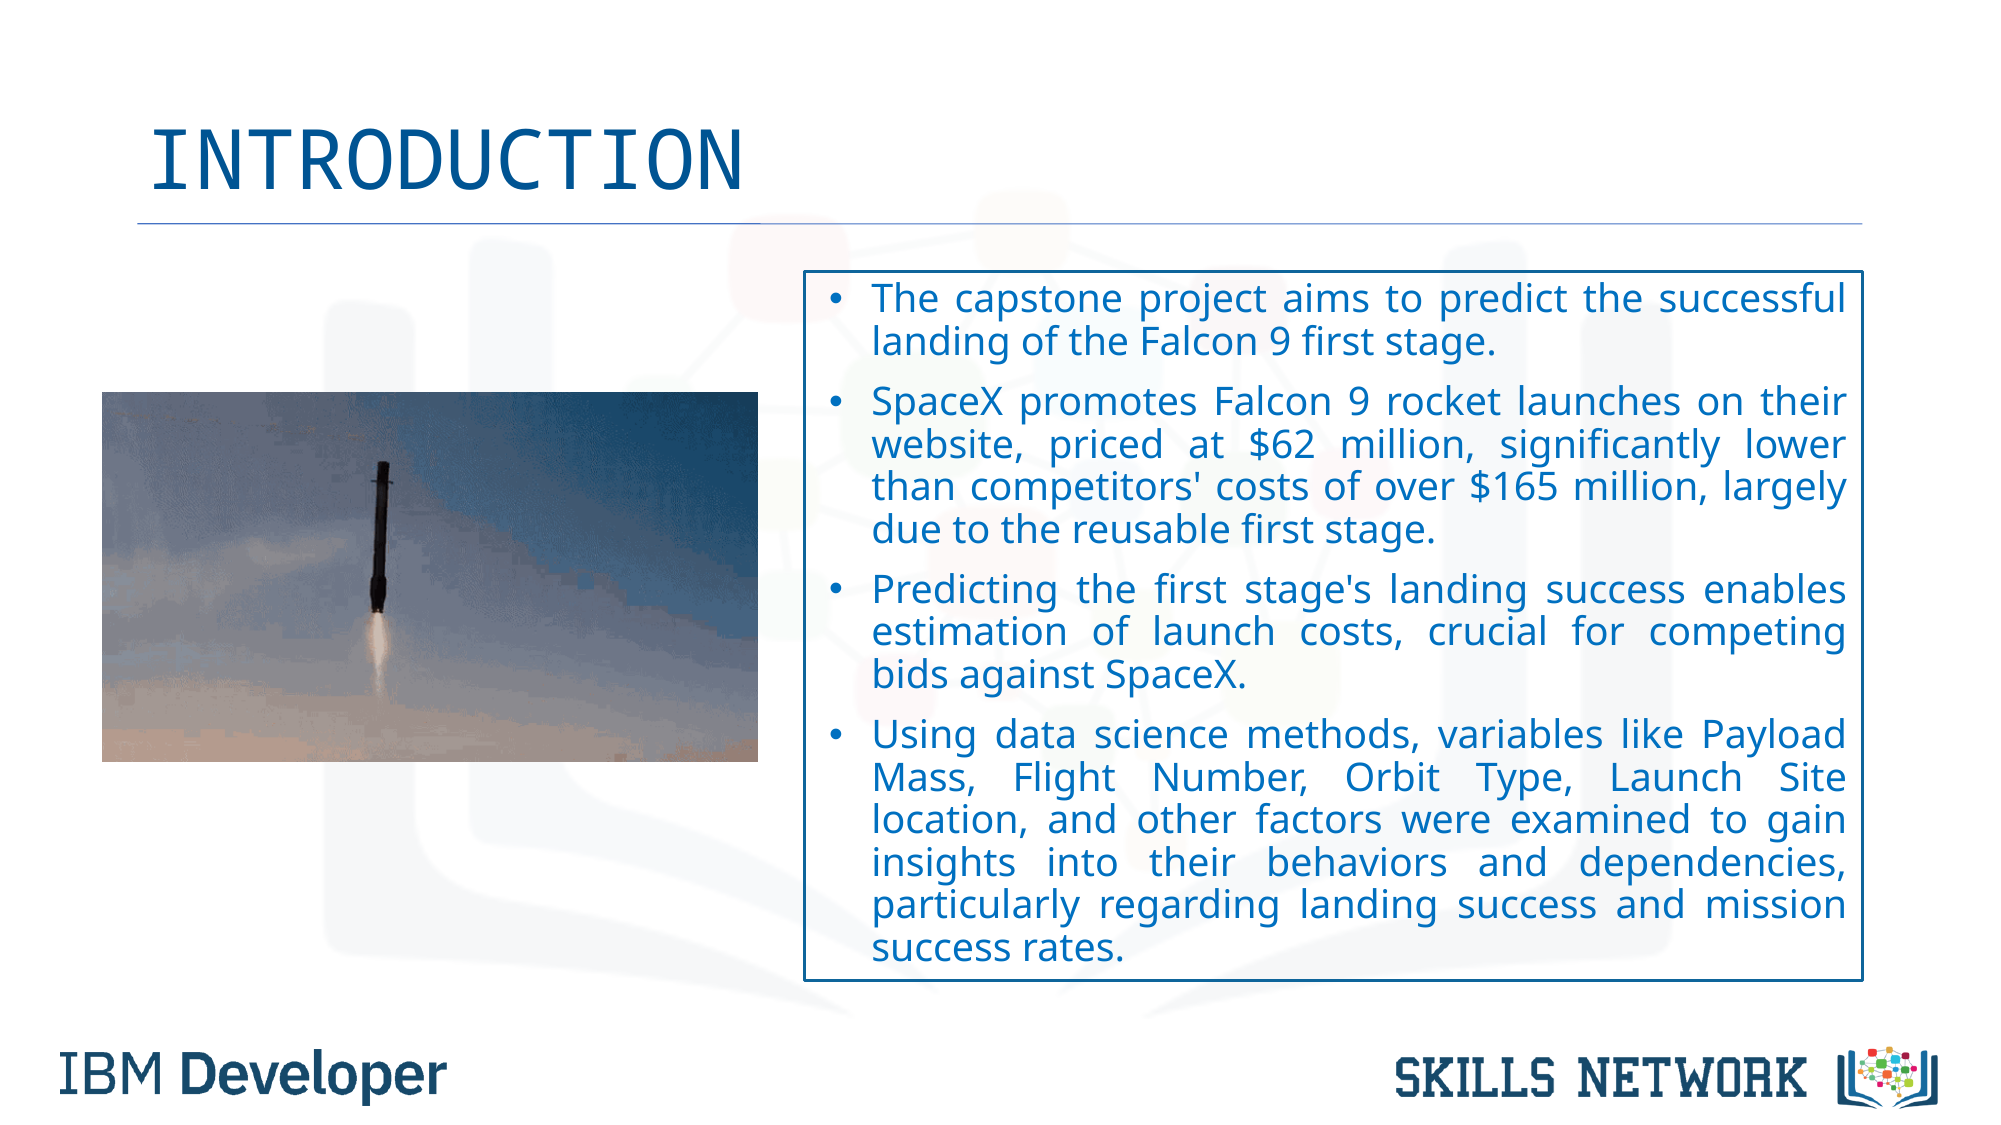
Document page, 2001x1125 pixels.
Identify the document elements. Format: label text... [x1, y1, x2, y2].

text_box The capstone project aims to predict the successful landing of the Falcon 9 first stage. SpaceX promotes Falcon 9 rocket launches on their website, priced at $62 million, significantly lower than competitors' costs of over $165 million, largely due to the reusable first stage. Predicting the first stage's landing success enables estimation of launch costs, crucial for competing bids against SpaceX. Using data science methods, variables like Payload Mass, Flight Number, Orbit Type, Launch Site location, and other factors were examined to gain insights into their behaviors and dependencies, particularly regarding landing success and mission success rates. [804, 271, 1863, 981]
picture [102, 392, 758, 762]
title INTRODUCTION [130, 53, 1385, 272]
picture [1390, 1045, 1945, 1111]
picture [55, 1045, 459, 1108]
